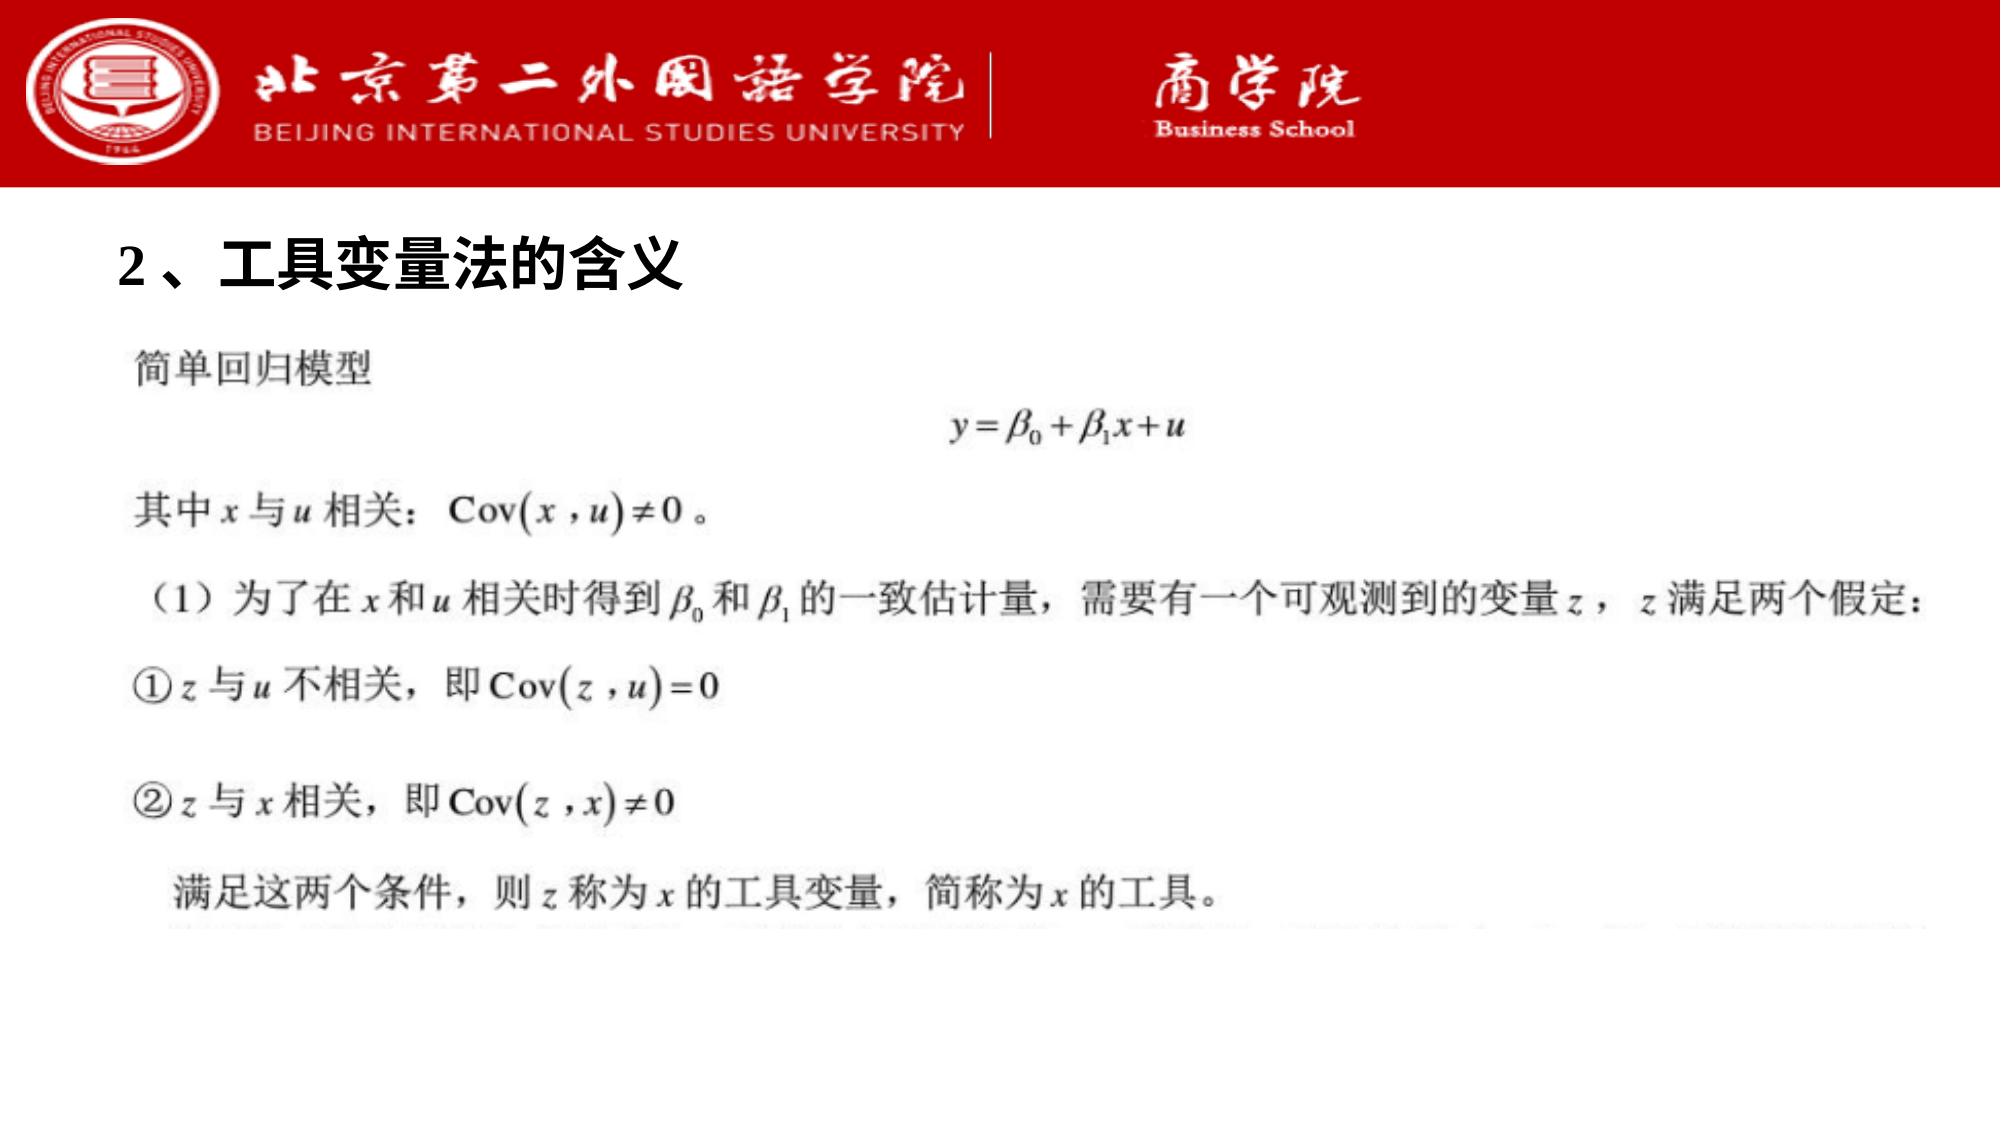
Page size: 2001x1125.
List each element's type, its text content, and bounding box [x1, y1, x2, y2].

picture [102, 337, 1926, 929]
list 2、工具变量法的含义 [102, 220, 1350, 303]
picture [26, 18, 1693, 165]
